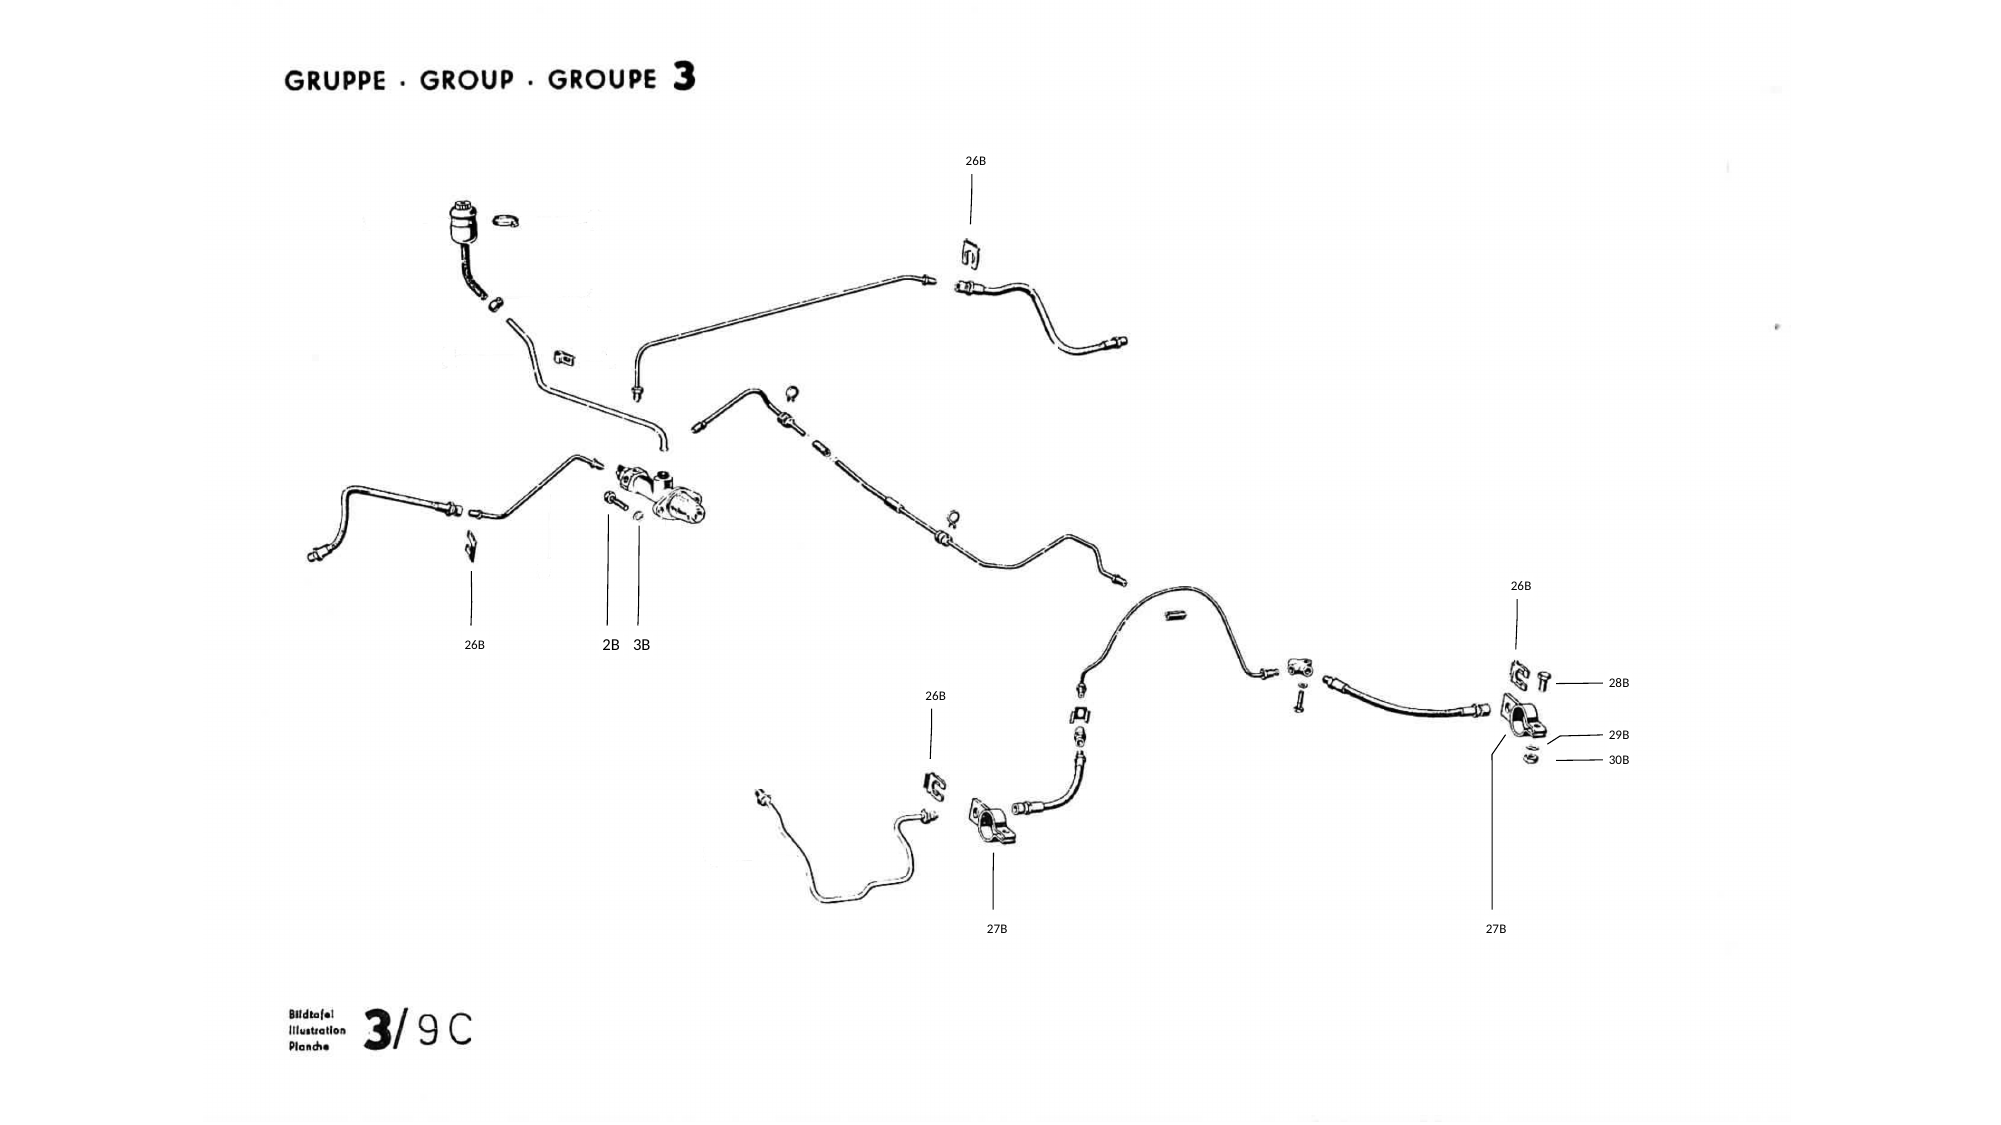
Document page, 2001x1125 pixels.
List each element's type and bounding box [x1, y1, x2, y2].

picture [203, 0, 1791, 1122]
